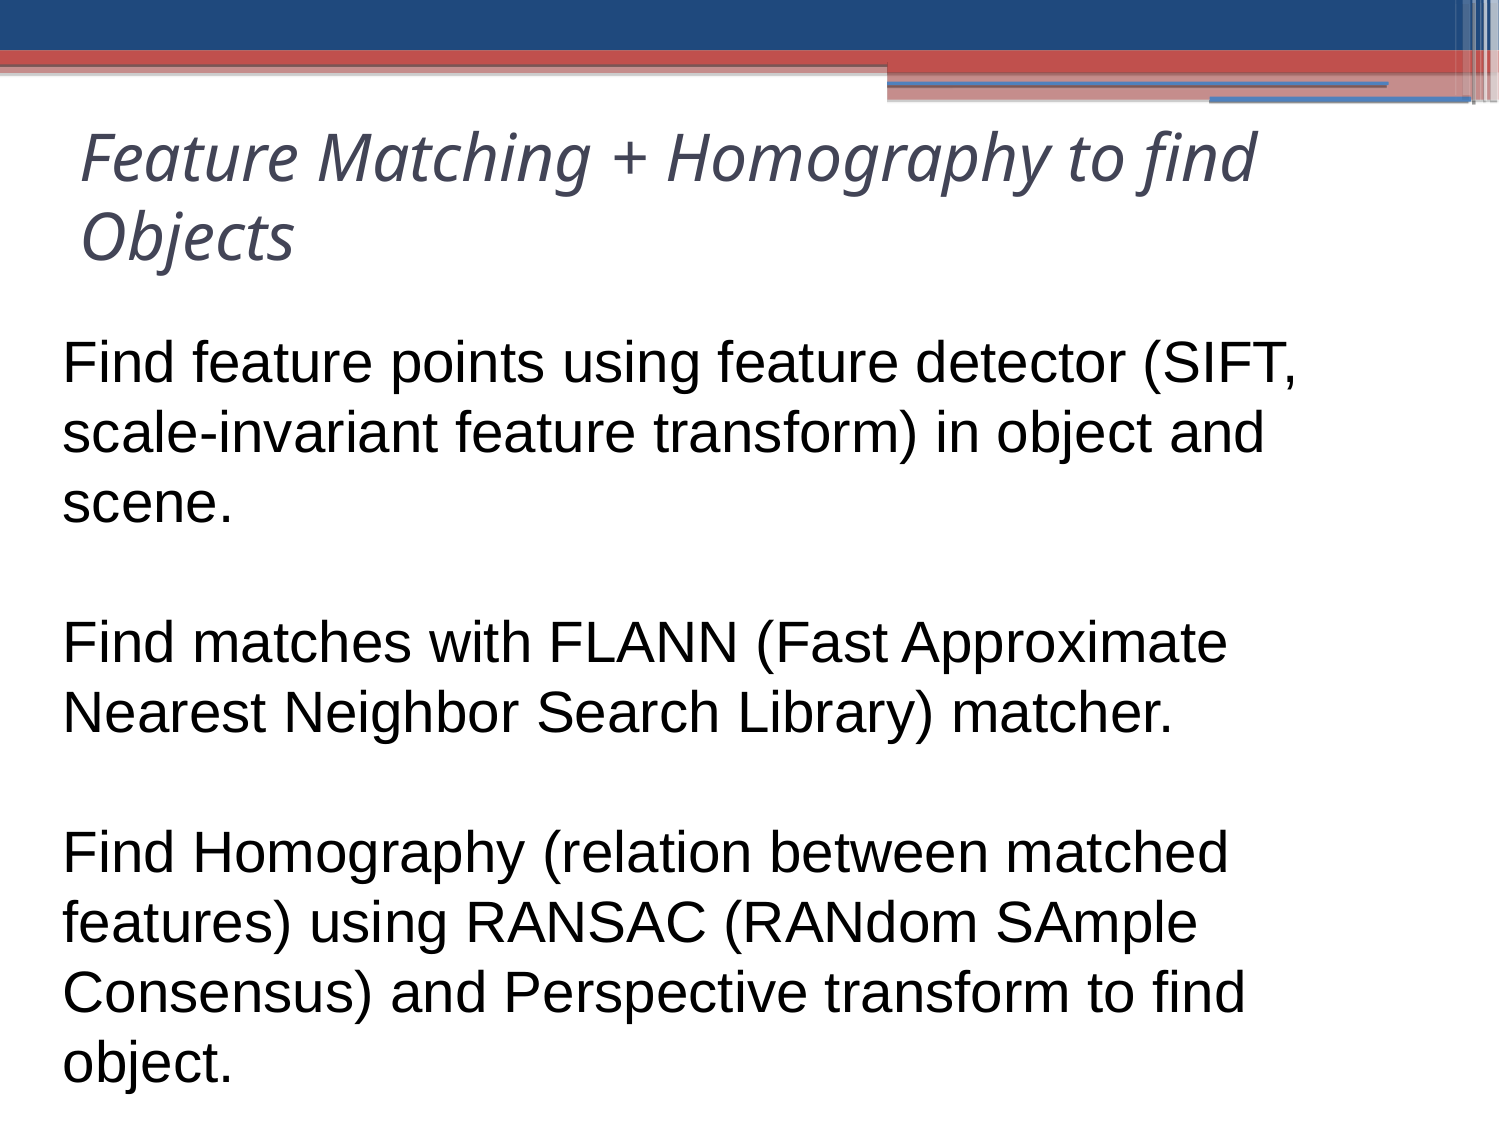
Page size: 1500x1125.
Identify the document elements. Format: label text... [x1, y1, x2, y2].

text_box Find feature points using feature detector (SIFT, scale-invariant feature transform) in object and scene. Find matches with FLANN (Fast Approximate Nearest Neighbor Search Library) matcher. Find Homography (relation between matched features) using RANSAC (RANdom SAmple Consensus) and Perspective transform to find object. [47, 271, 1355, 1078]
text_box Feature Matching + Homography to find Objects [64, 107, 1414, 282]
